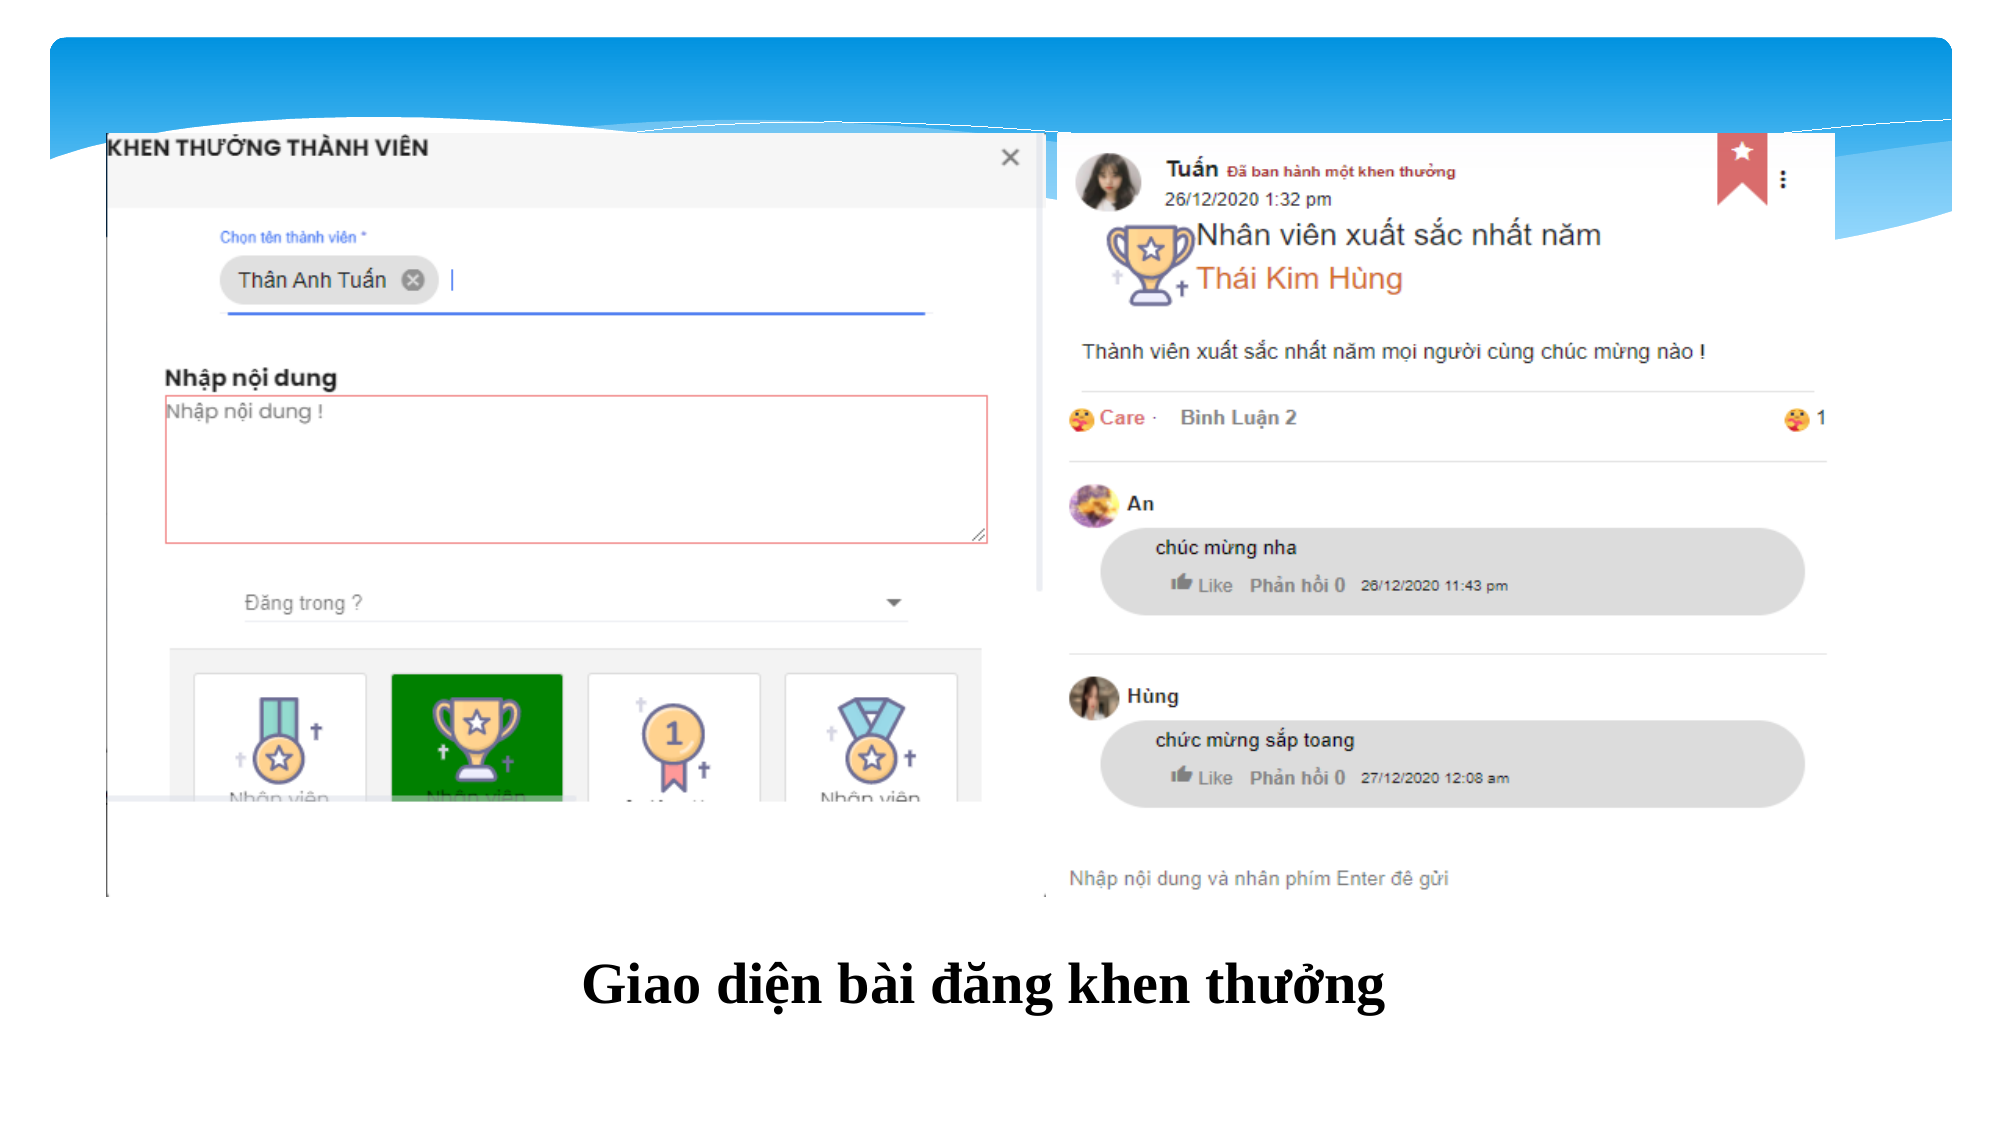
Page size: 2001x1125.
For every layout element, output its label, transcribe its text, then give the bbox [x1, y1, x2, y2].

picture [1057, 133, 1835, 897]
picture [105, 133, 1046, 897]
text_box Giao diện bài đăng khen thưởng [309, 937, 1659, 1023]
